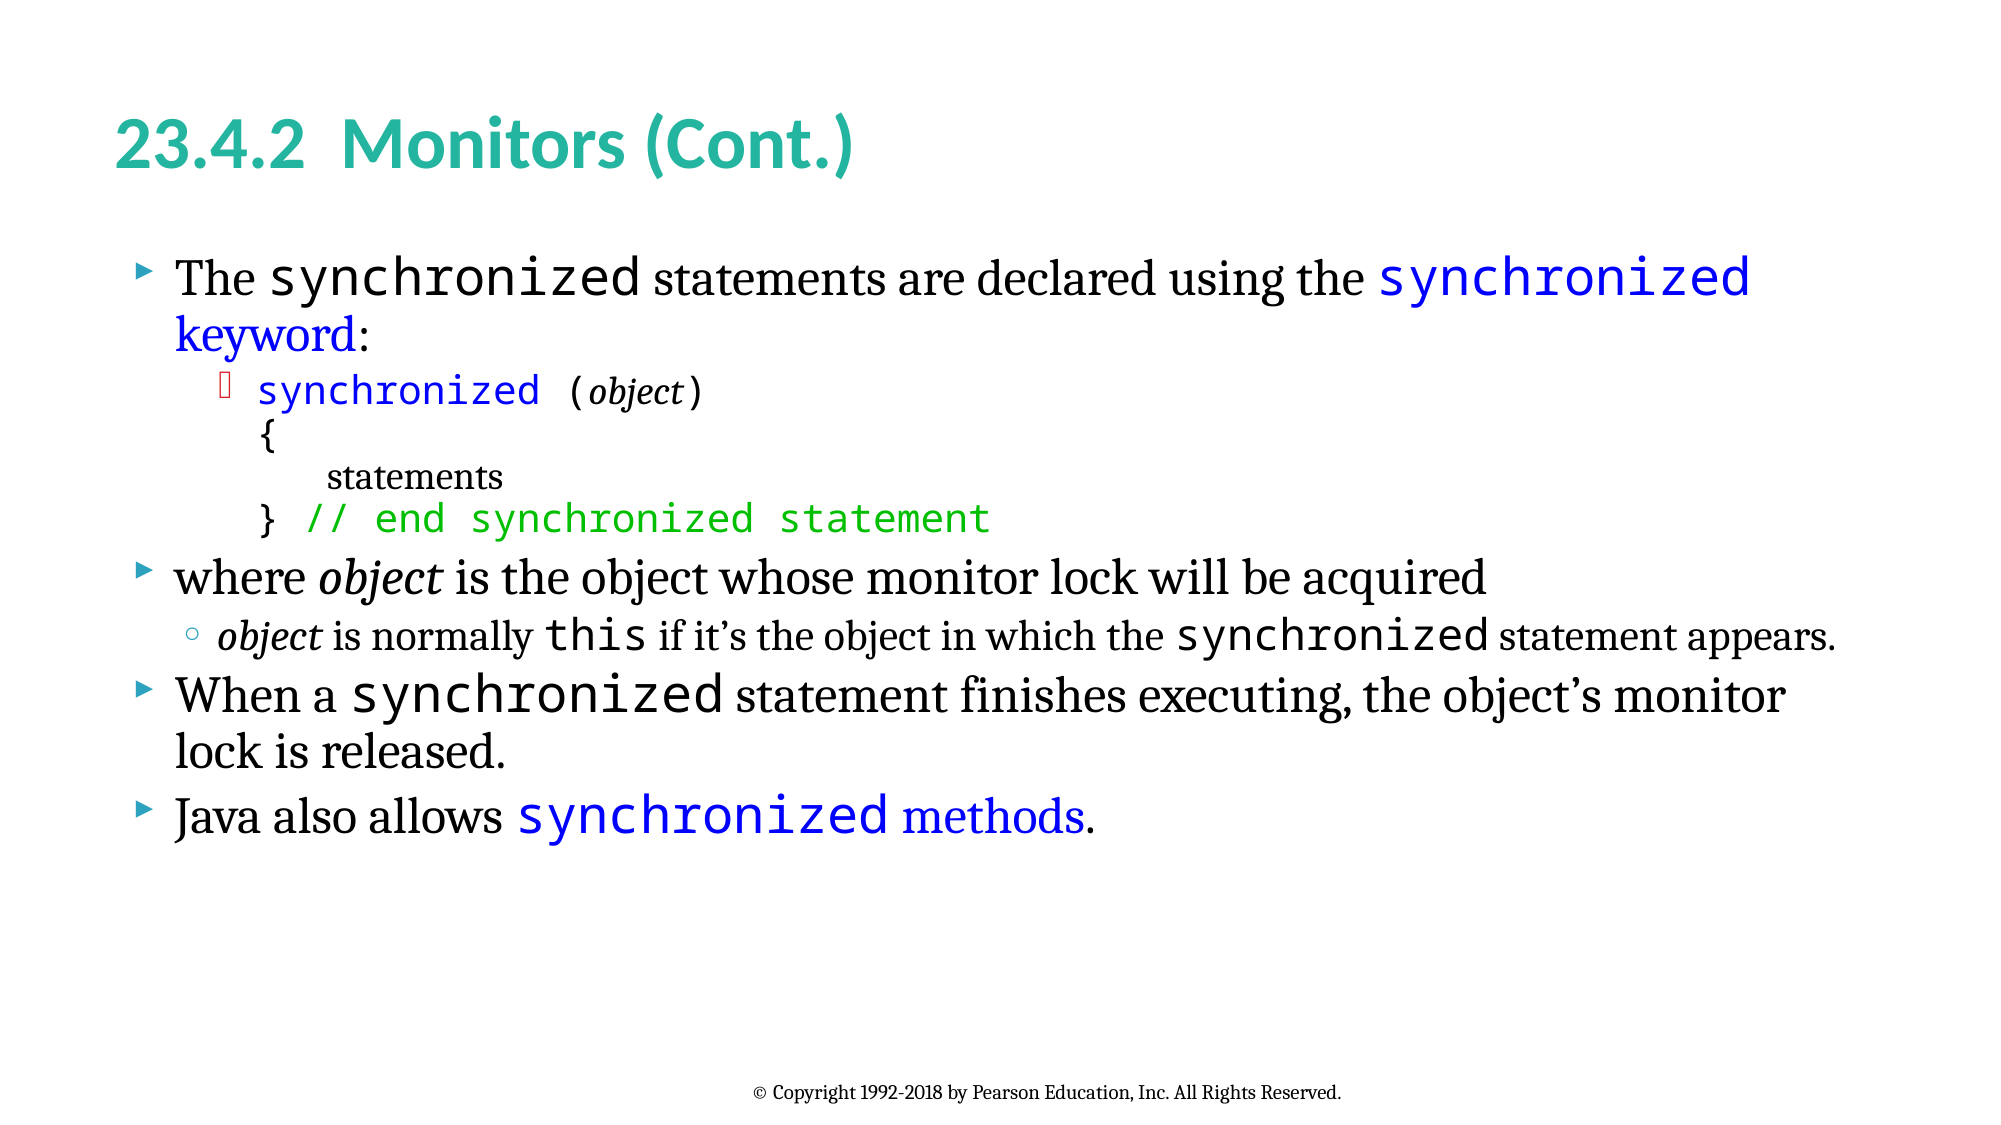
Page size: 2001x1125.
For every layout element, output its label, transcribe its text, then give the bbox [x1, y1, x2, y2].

footer © Copyright 1992-2018 by Pearson Education, Inc. All Rights Reserved. [736, 1051, 1892, 1112]
title 23.4.2 Monitors (Cont.) [99, 45, 1900, 233]
list The synchronized statements are declared using the synchronized keyword: synchronized (object) { statements } // end synchronized statement where object is the object whose monitor lock will be acquired object is normally this if it’s the object in which the synchronized statement appears. When a synchronized statement finishes executing, the object’s monitor lock is released. Java also allows synchronized methods. [99, 242, 1900, 986]
